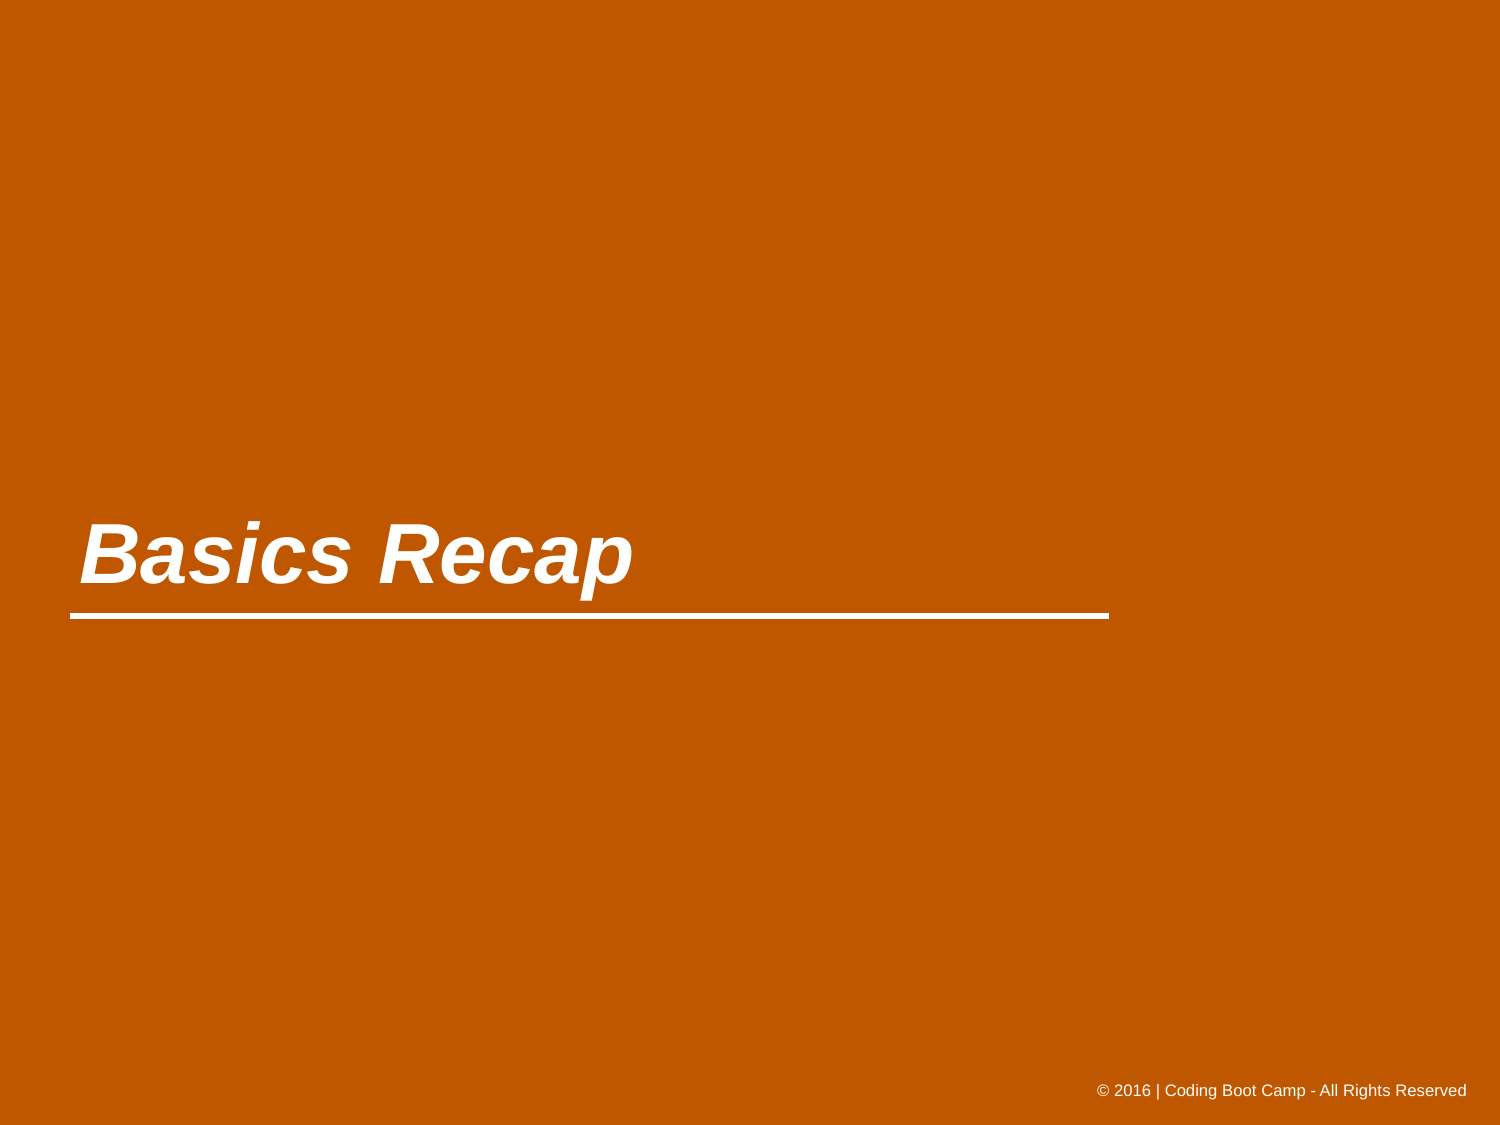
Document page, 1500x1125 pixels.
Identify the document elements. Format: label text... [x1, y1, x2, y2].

title Basics Recap [64, 484, 1415, 628]
